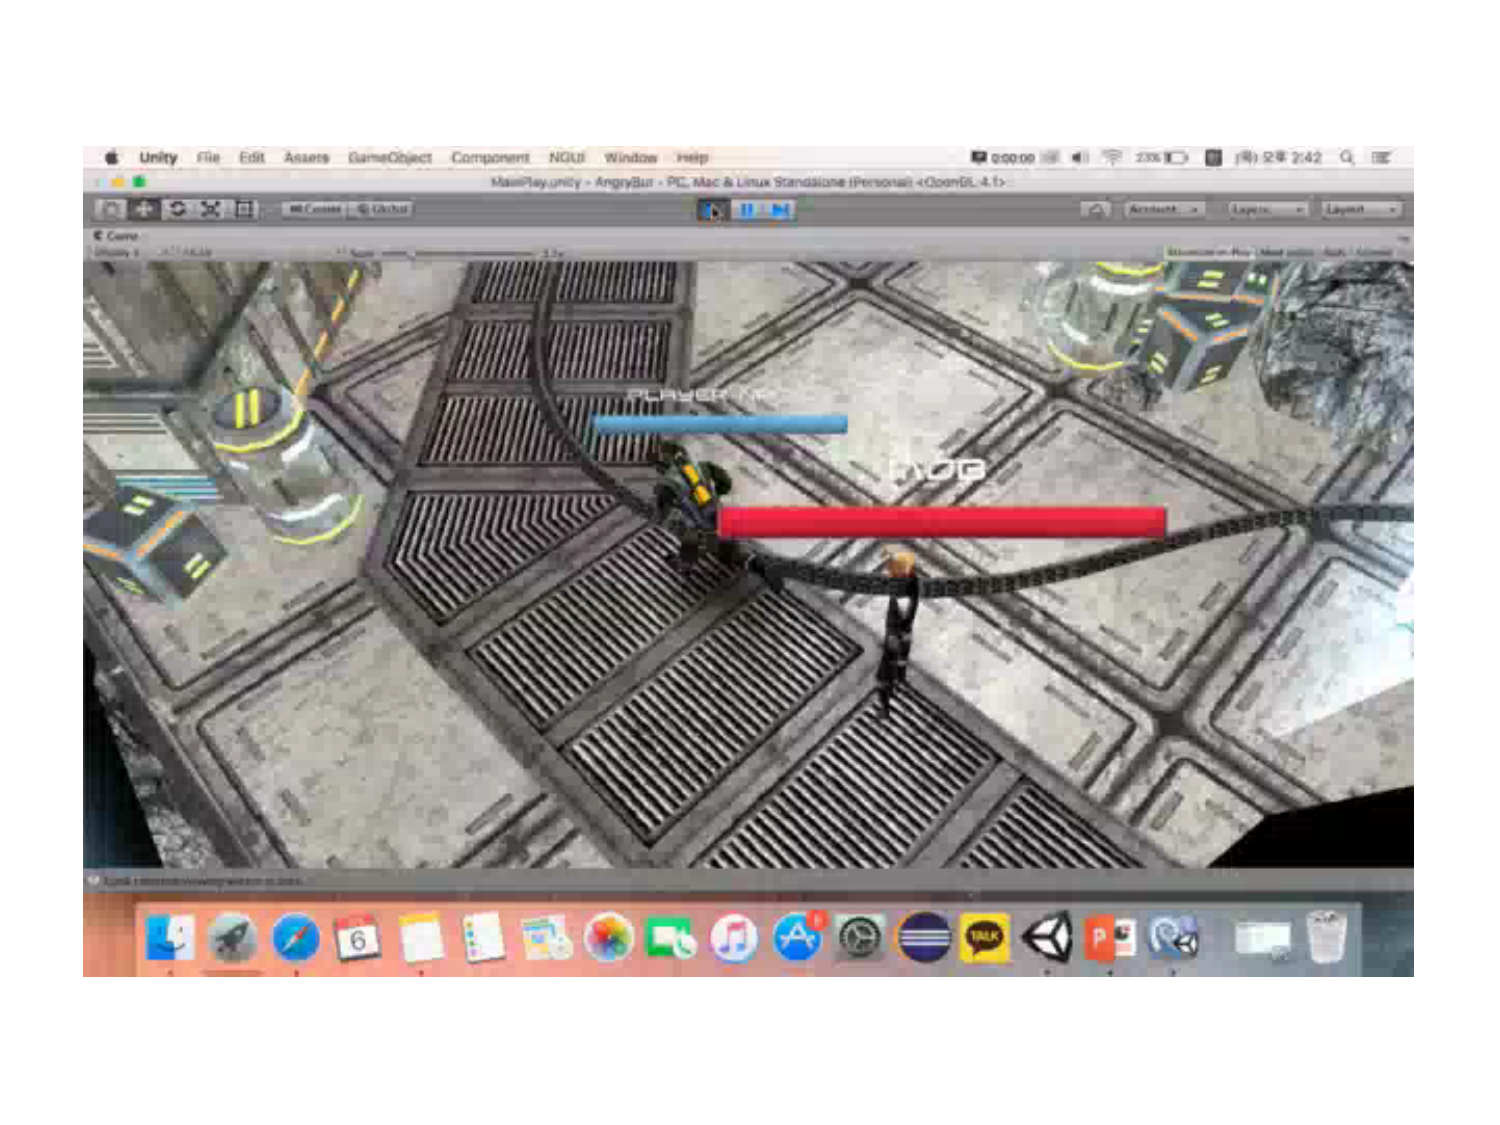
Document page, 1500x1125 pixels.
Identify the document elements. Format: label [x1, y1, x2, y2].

text_box [83, 145, 1415, 978]
